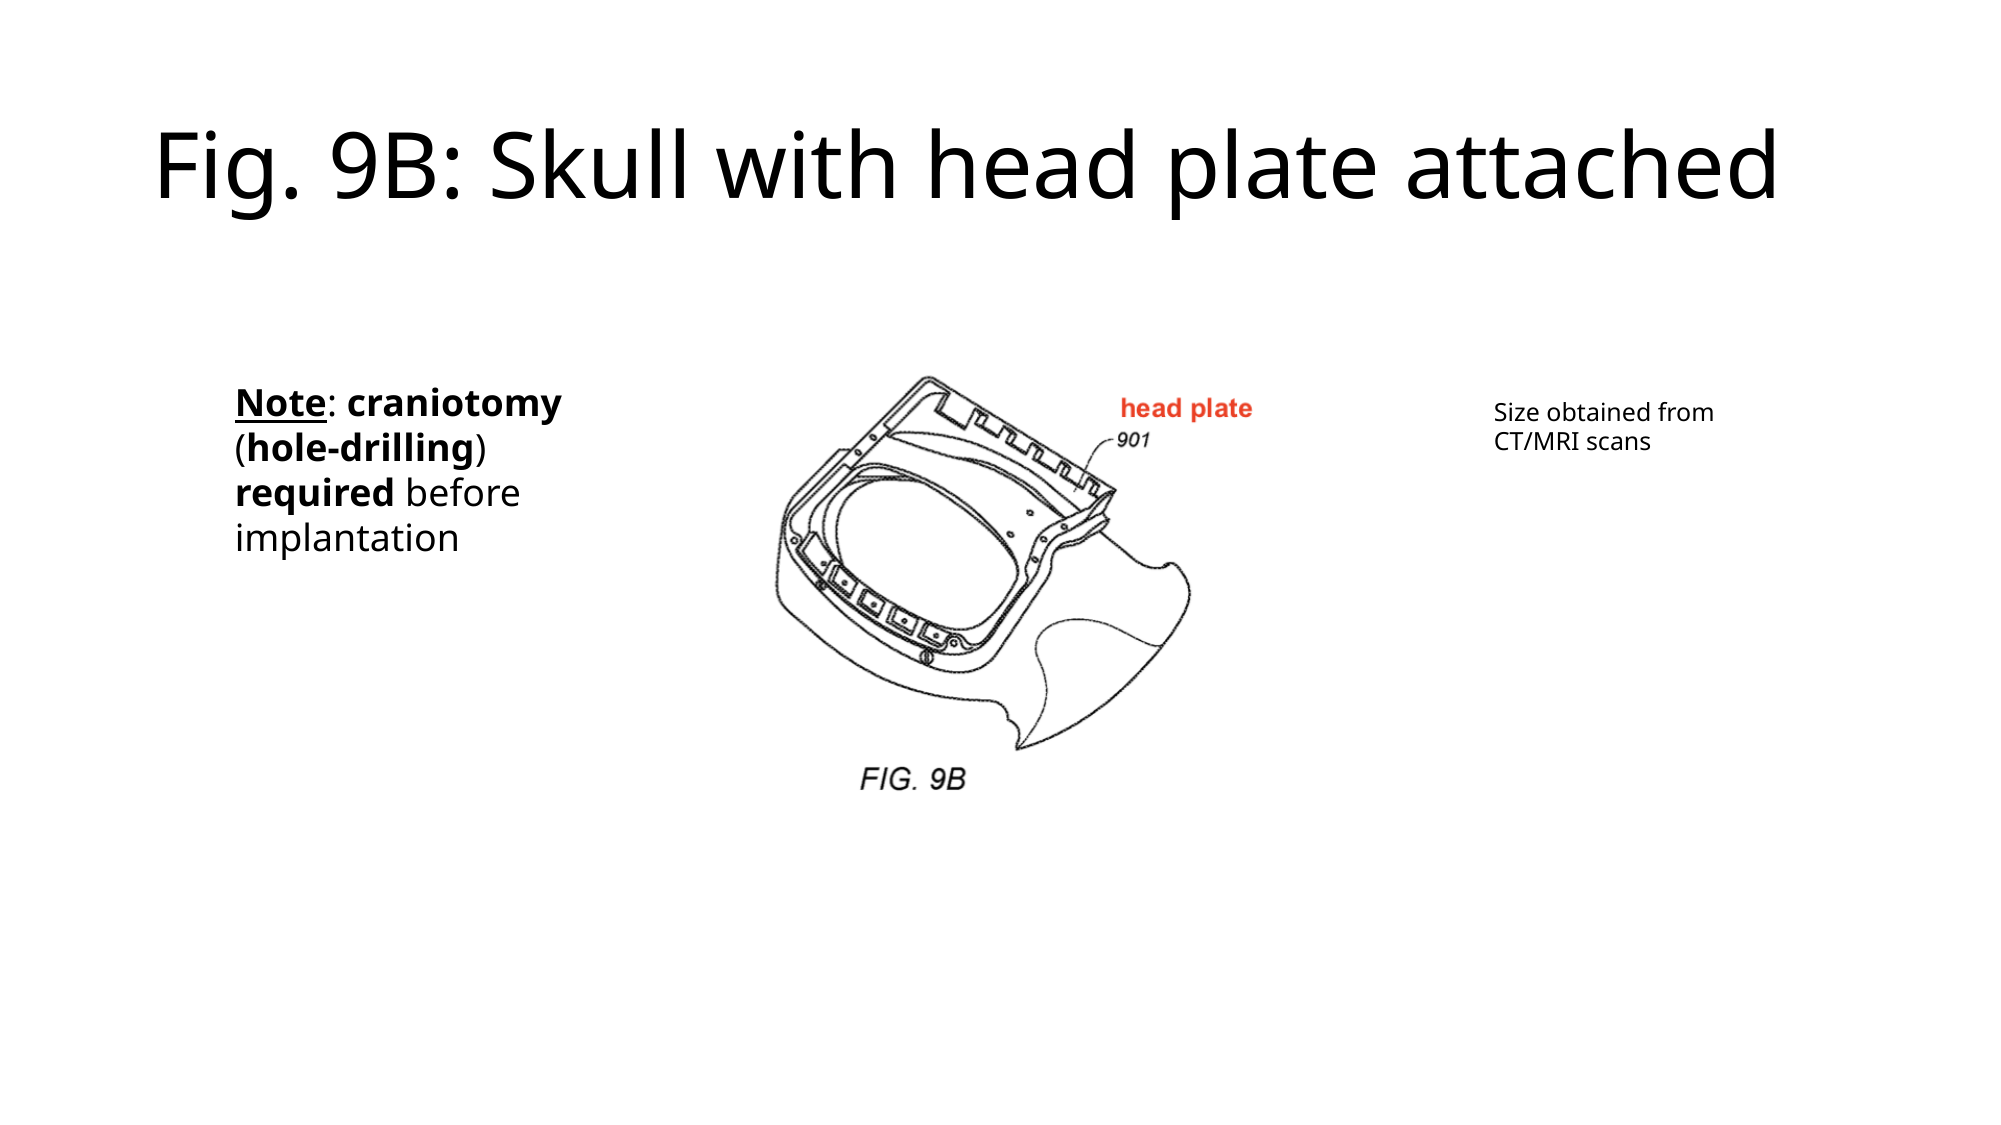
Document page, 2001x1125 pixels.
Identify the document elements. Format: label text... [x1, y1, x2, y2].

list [718, 340, 1282, 840]
title Fig. 9B: Skull with head plate attached [137, 59, 1863, 278]
text_box Size obtained from CT/MRI scans [1479, 388, 1768, 464]
text_box Note: craniotomy (hole-drilling) required before implantation [220, 371, 649, 567]
